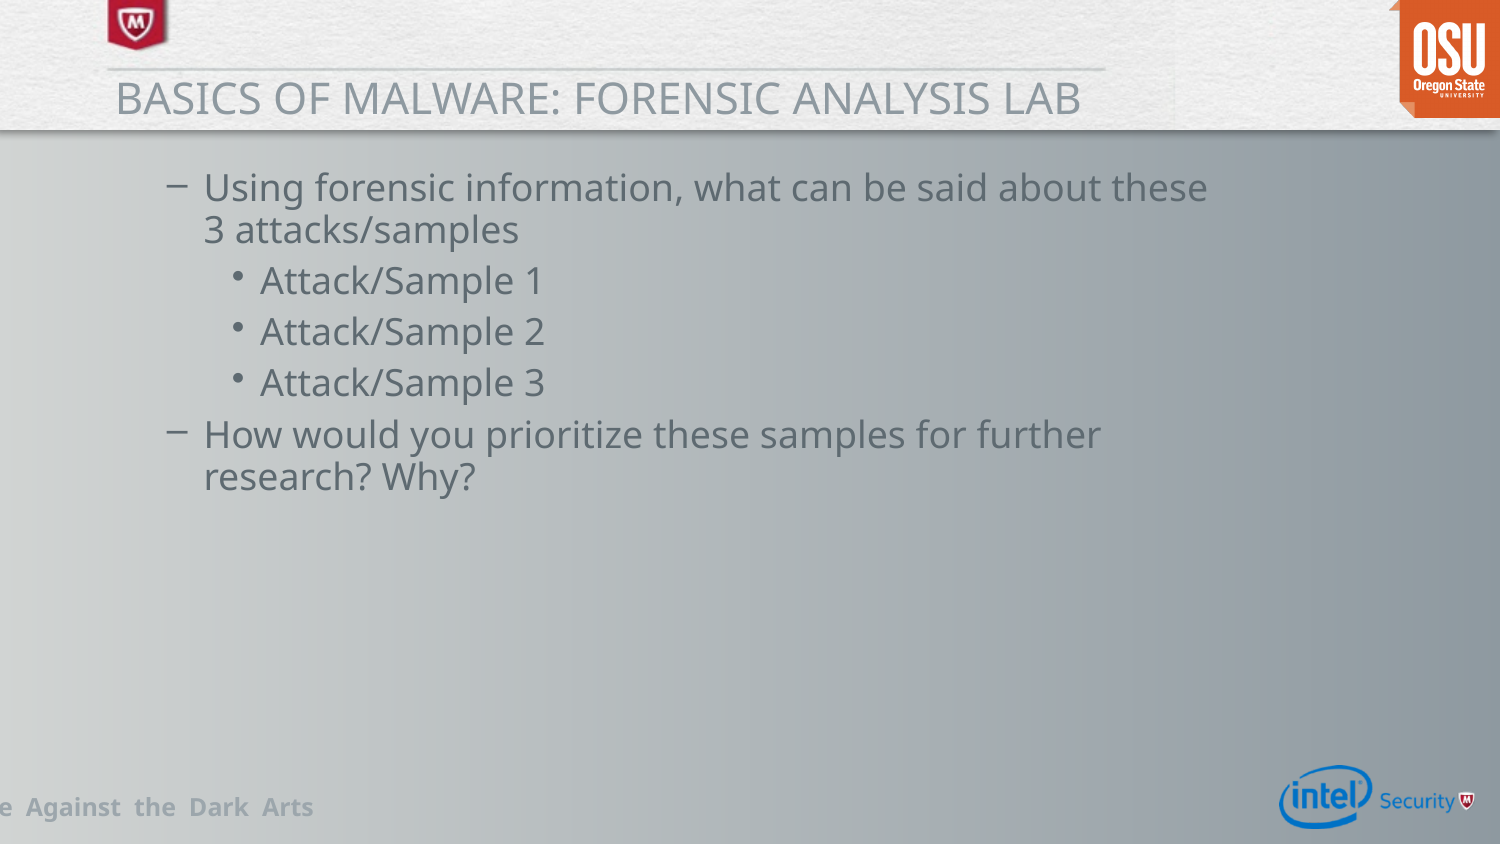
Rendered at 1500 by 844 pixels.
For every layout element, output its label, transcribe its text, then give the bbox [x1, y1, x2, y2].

picture [0, 0, 1500, 130]
title Basics of malware: forensic analysis lab [99, 53, 1176, 148]
list Using forensic information, what can be said about these 3 attacks/samples Attack/Sample 1 Attack/Sample 2 Attack/Sample 3 How would you prioritize these samples for further research? Why? [94, 159, 1256, 773]
picture [1279, 765, 1475, 829]
